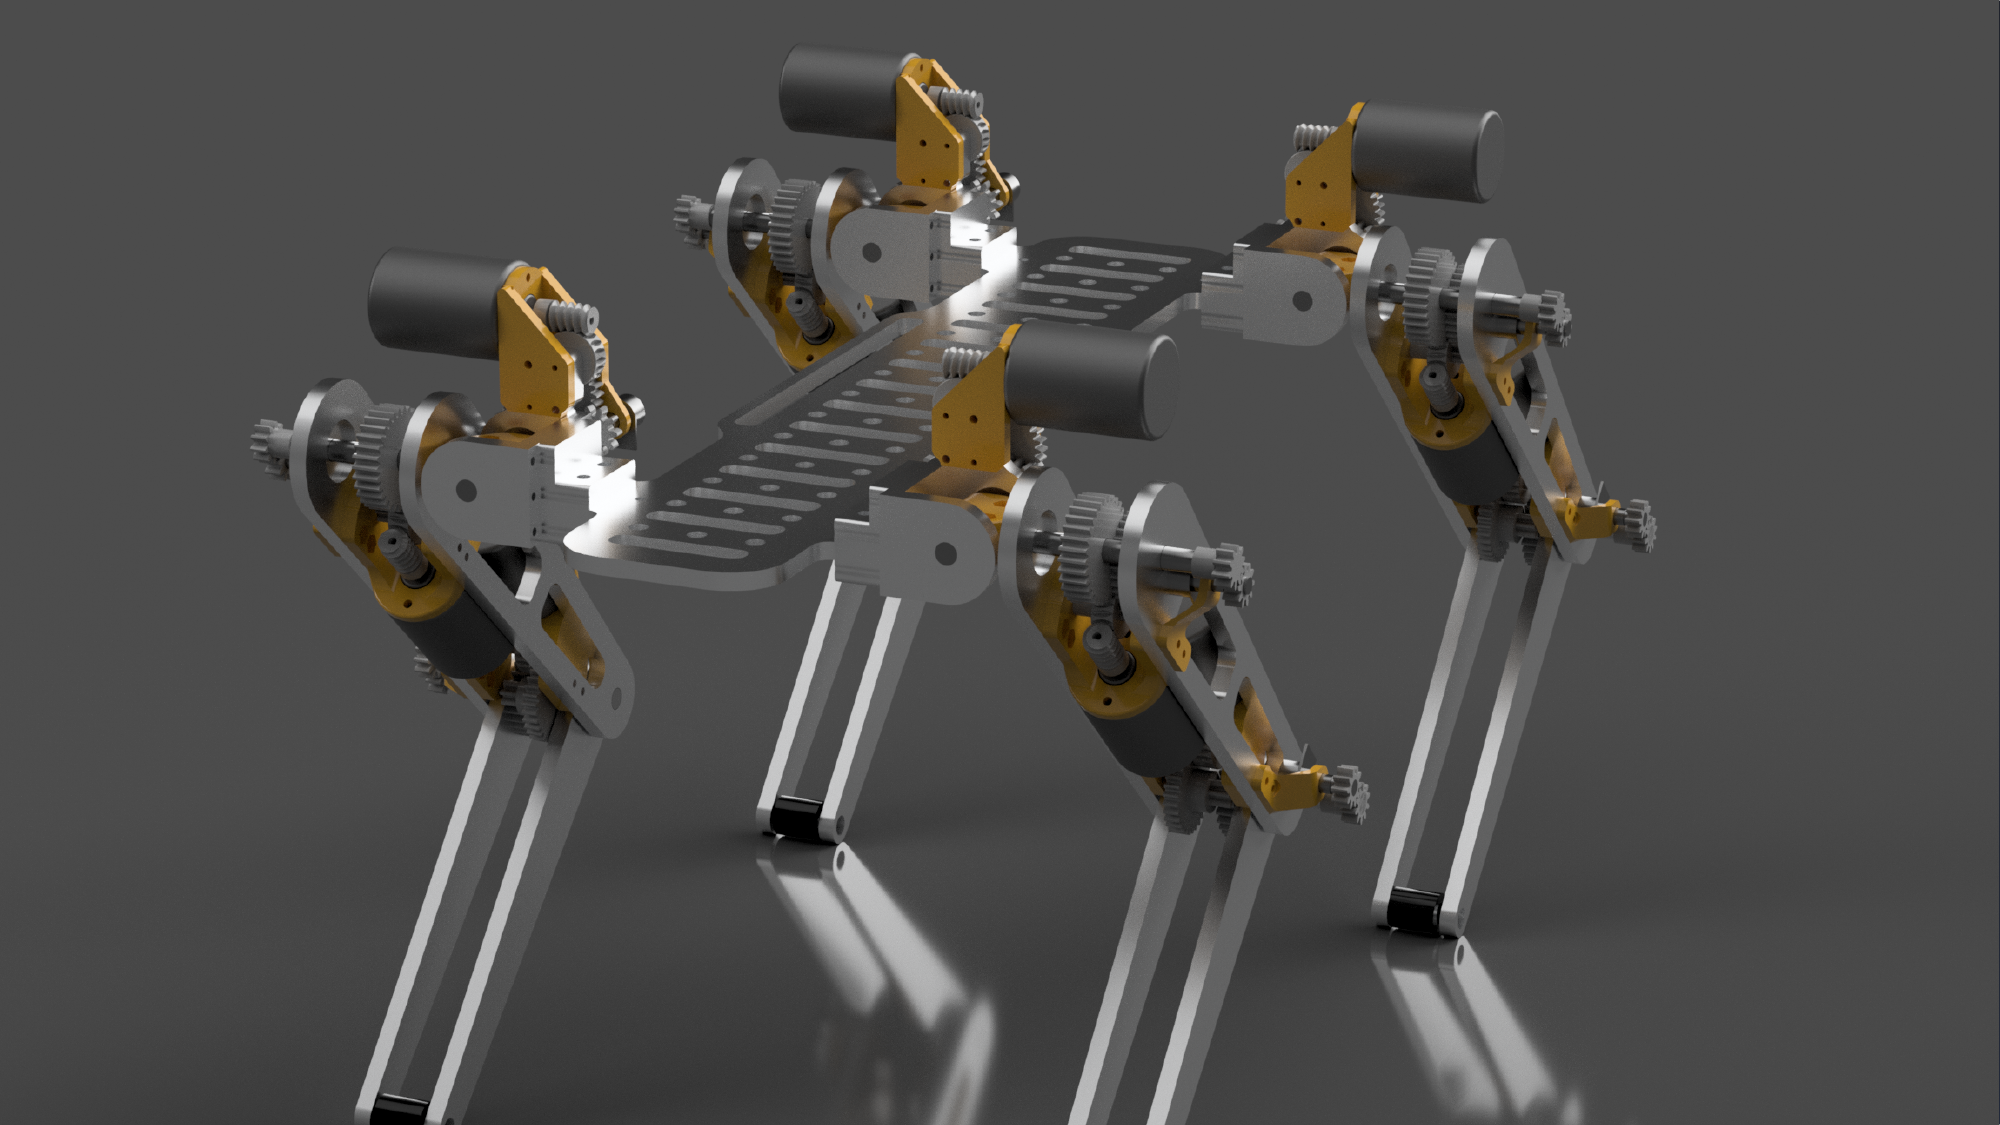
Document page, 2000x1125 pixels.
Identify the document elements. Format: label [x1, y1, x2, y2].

list [0, 0, 2000, 1125]
